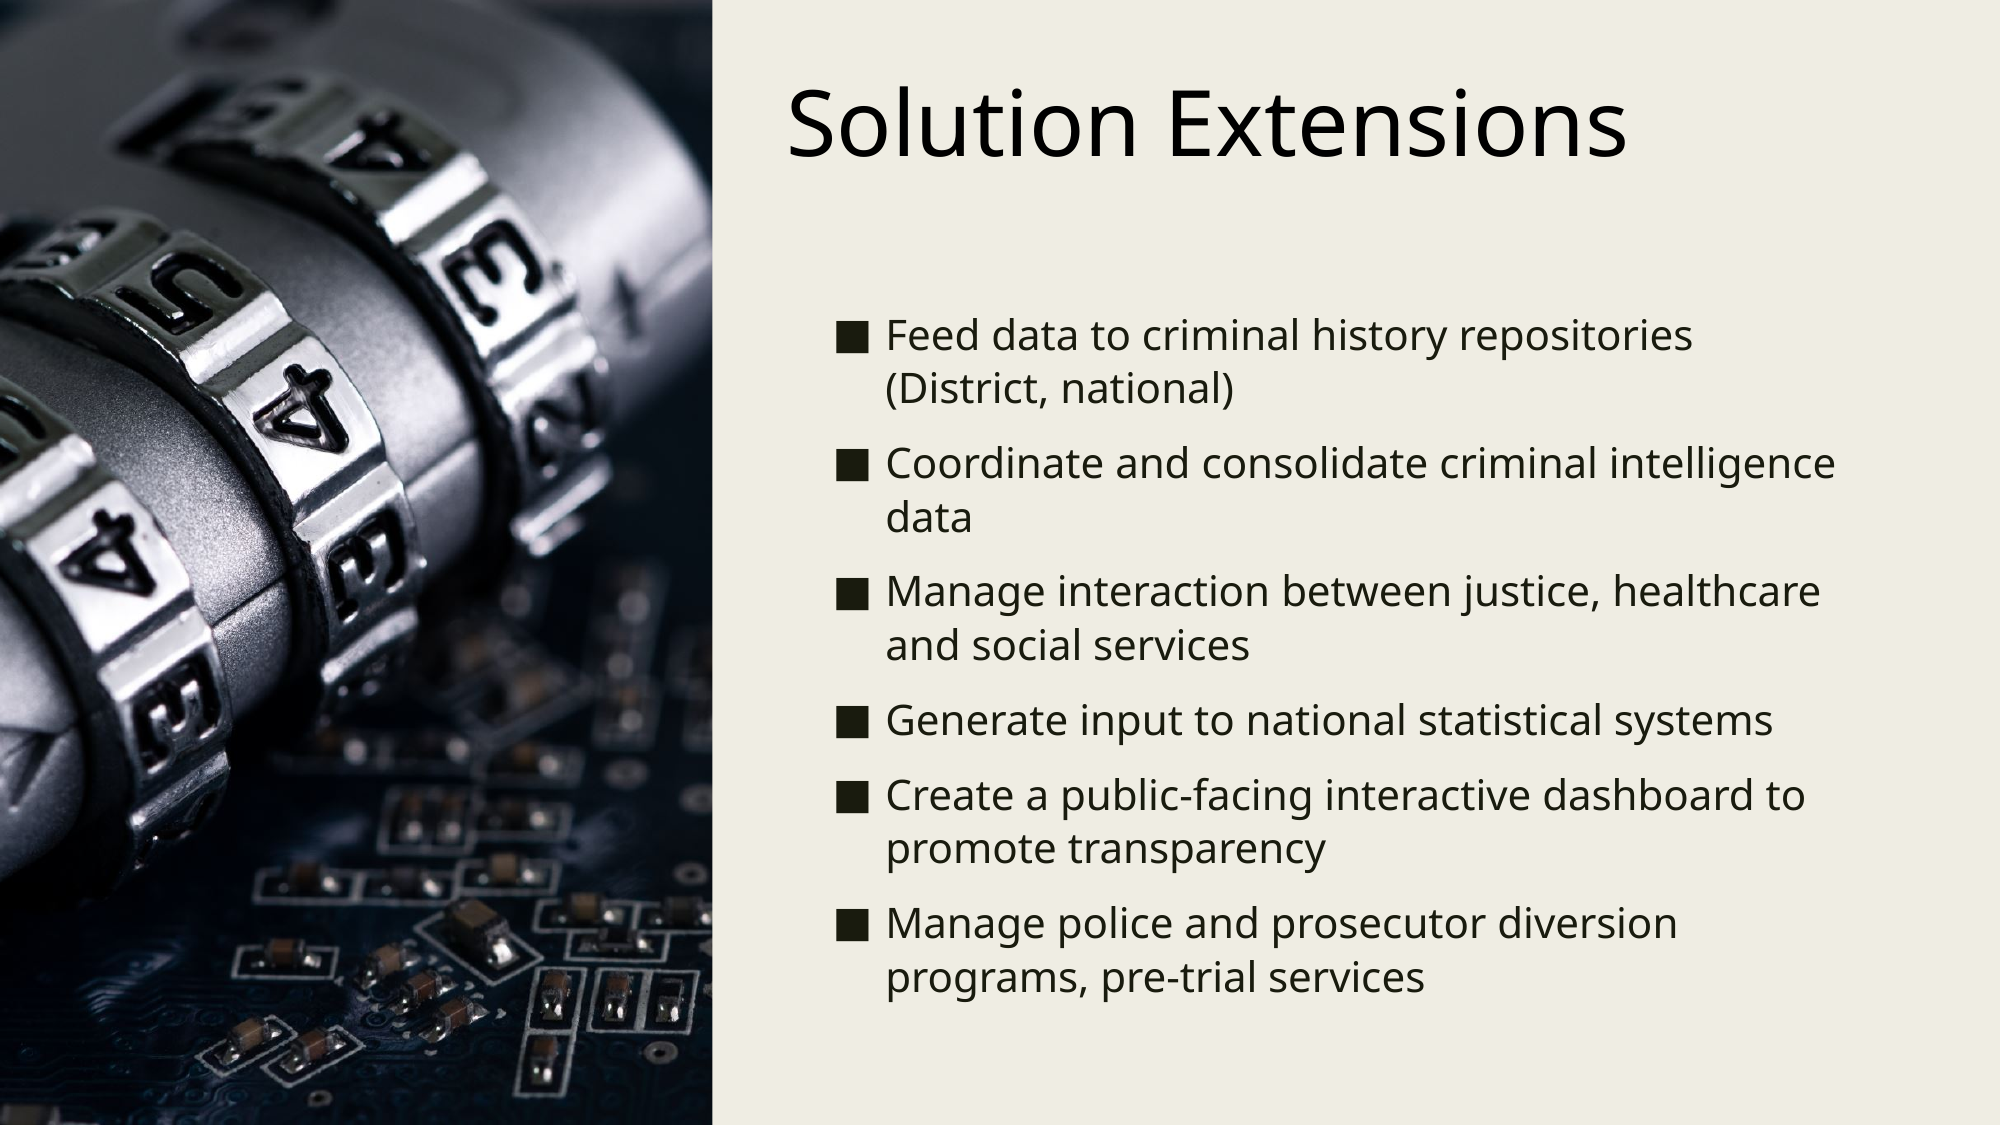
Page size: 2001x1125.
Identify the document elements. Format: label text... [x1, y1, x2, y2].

picture [0, 0, 713, 1125]
list Feed data to criminal history repositories (District, national) Coordinate and consolidate criminal intelligence data Manage interaction between justice, healthcare and social services Generate input to national statistical systems Create a public-facing interactive dashboard to promote transparency Manage police and prosecutor diversion programs, pre-trial services [817, 299, 1882, 1014]
title Solution Extensions [771, 59, 1863, 278]
